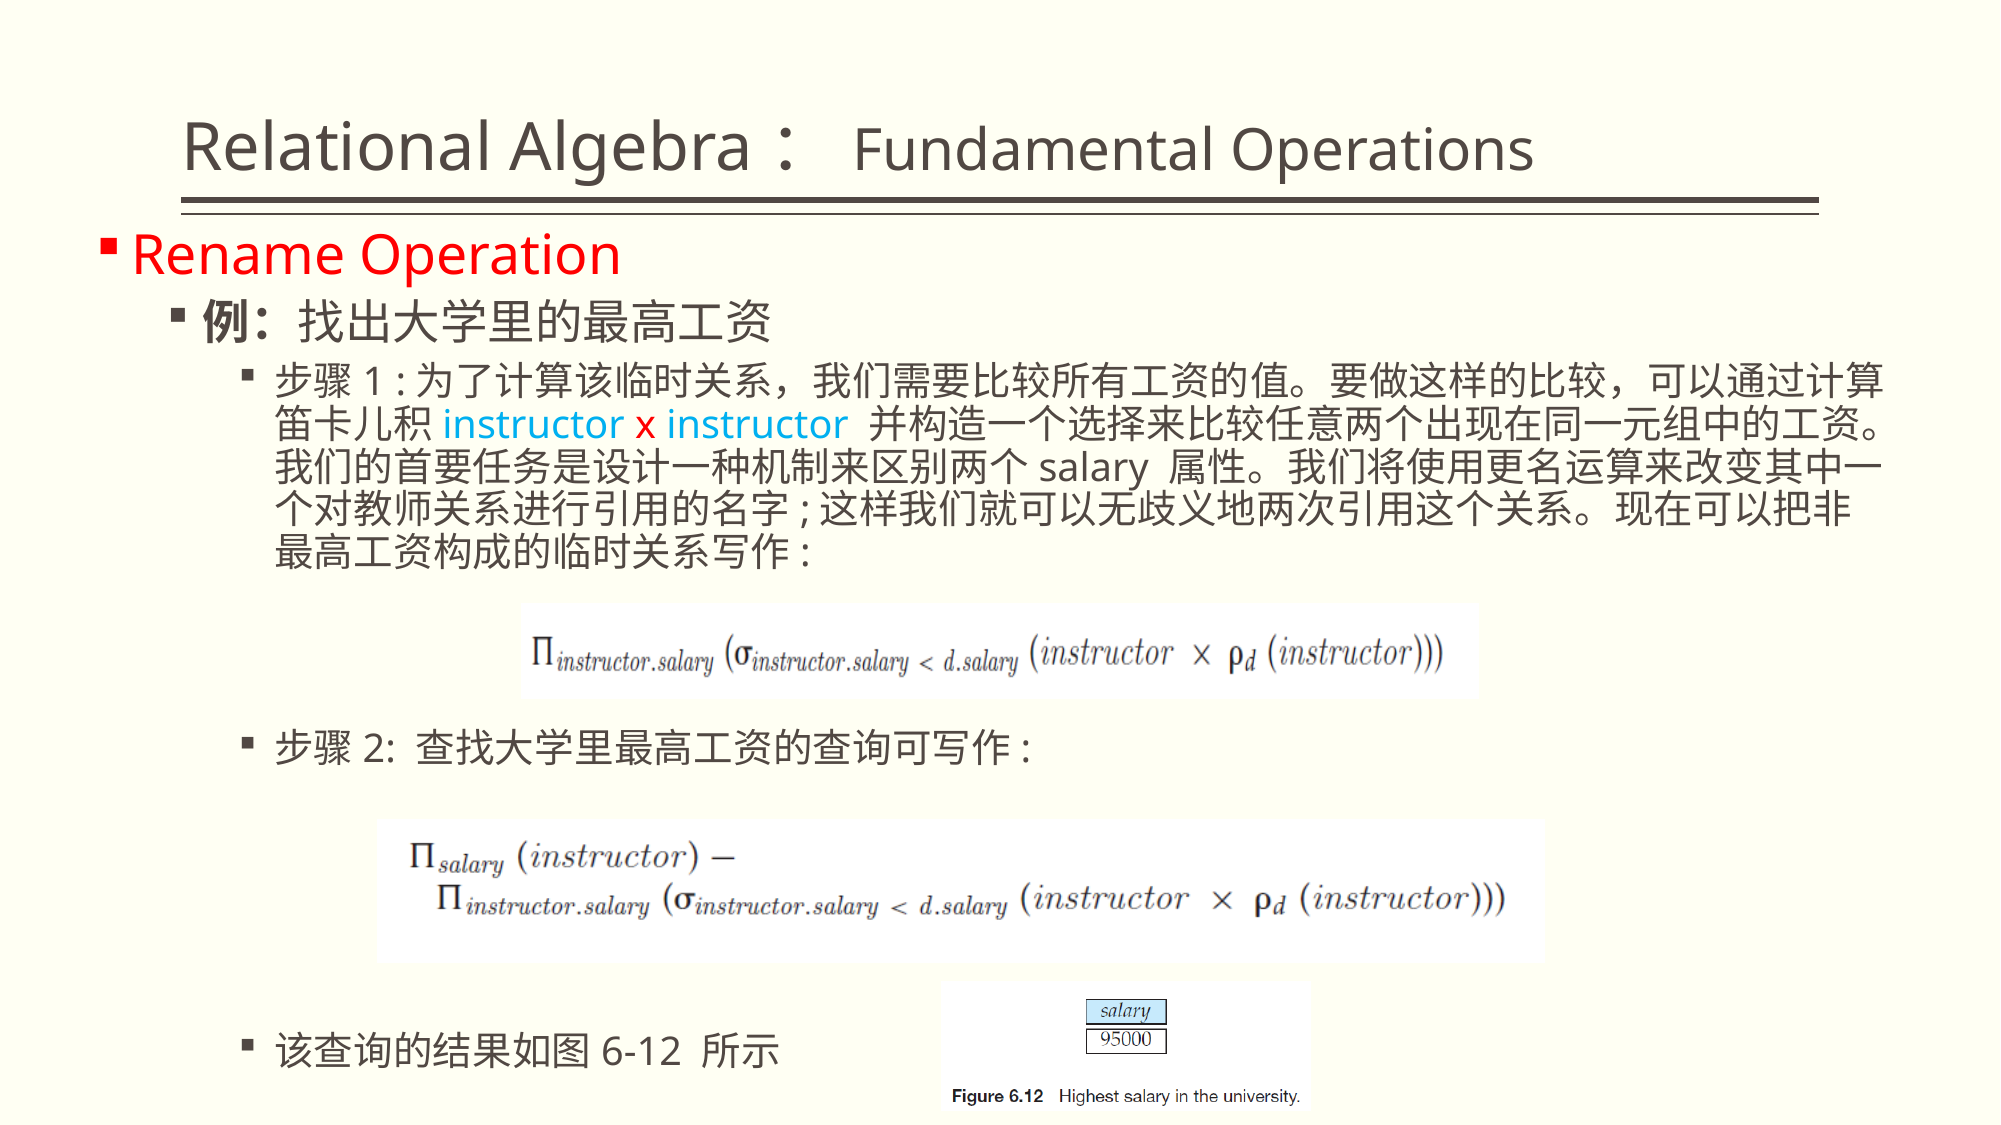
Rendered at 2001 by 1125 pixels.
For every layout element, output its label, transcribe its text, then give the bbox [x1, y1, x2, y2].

picture [377, 819, 1545, 963]
picture [521, 603, 1479, 699]
title Relational Algebra：Fundamental Operations [181, 12, 1819, 193]
picture [941, 981, 1311, 1111]
list Rename Operation 例：找出大学里的最高工资 步骤1 :为了计算该临时关系，我们需要比较所有工资的值。要做这样的比较，可以通过计算笛卡儿积instructor x instructor 并构造一个选择来比较任意两个出现在同一元组中的工资。我们的首要任务是设计一种机制来区别两个salary 属性。我们将使用更名运算来改变其中一个对教师关系进行引用的名字;这样我们就可以无歧义地两次引用这个关系。现在可以把非最高工资构成的临时关系写作: 步骤2: 查找大学里最高工资的查询可写作: 该查询的结果如图6-12 所示 [96, 219, 1891, 1084]
